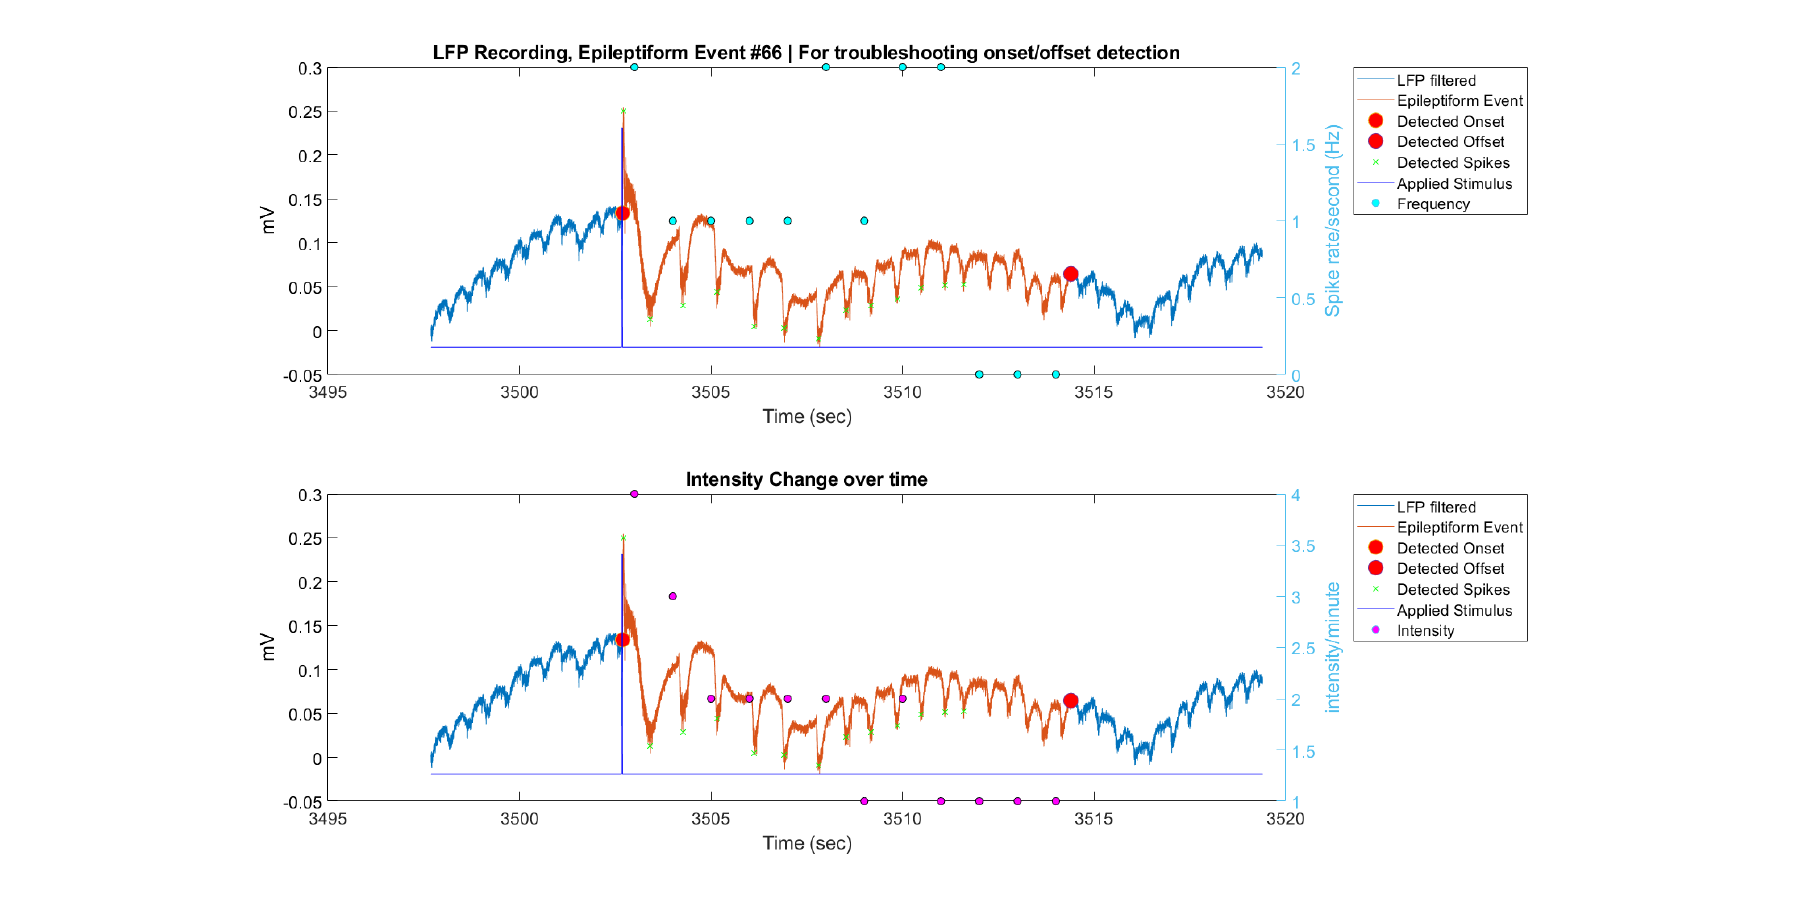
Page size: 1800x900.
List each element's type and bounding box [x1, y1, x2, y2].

picture [126, 0, 1674, 900]
